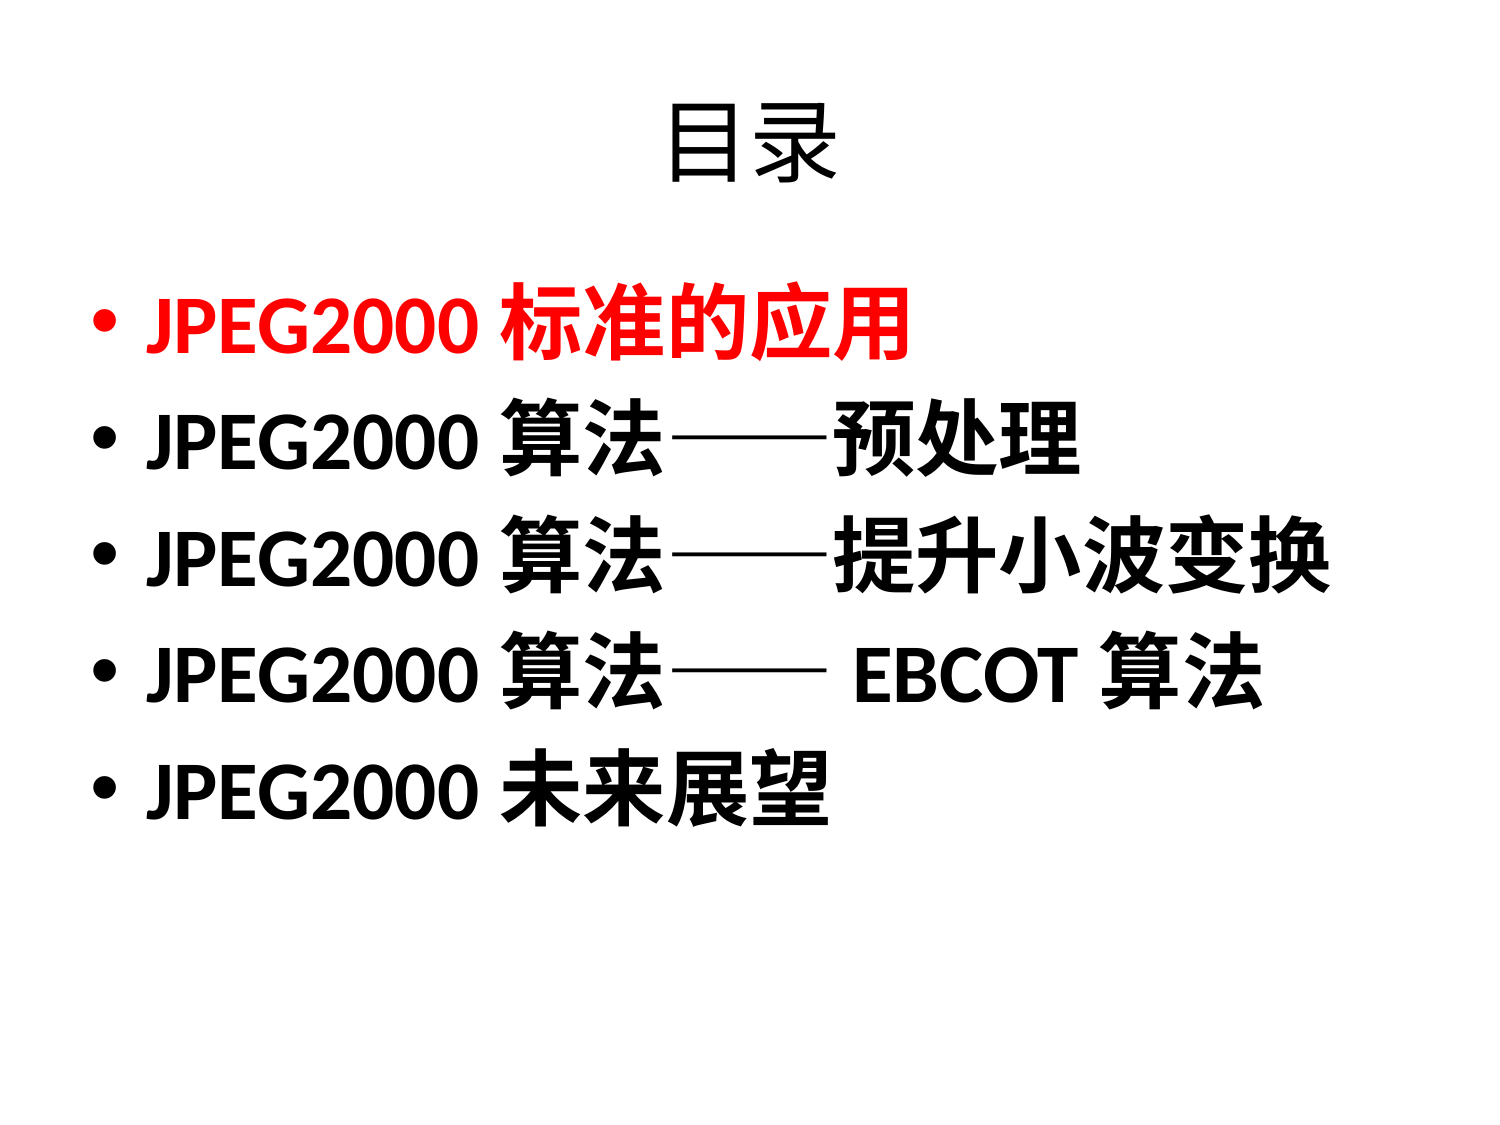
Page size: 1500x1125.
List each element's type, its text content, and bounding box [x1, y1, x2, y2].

list JPEG2000标准的应用 JPEG2000算法——预处理 JPEG2000算法——提升小波变换 JPEG2000算法——EBCOT算法 JPEG2000未来展望 [75, 262, 1425, 1005]
title 目录 [75, 45, 1425, 233]
